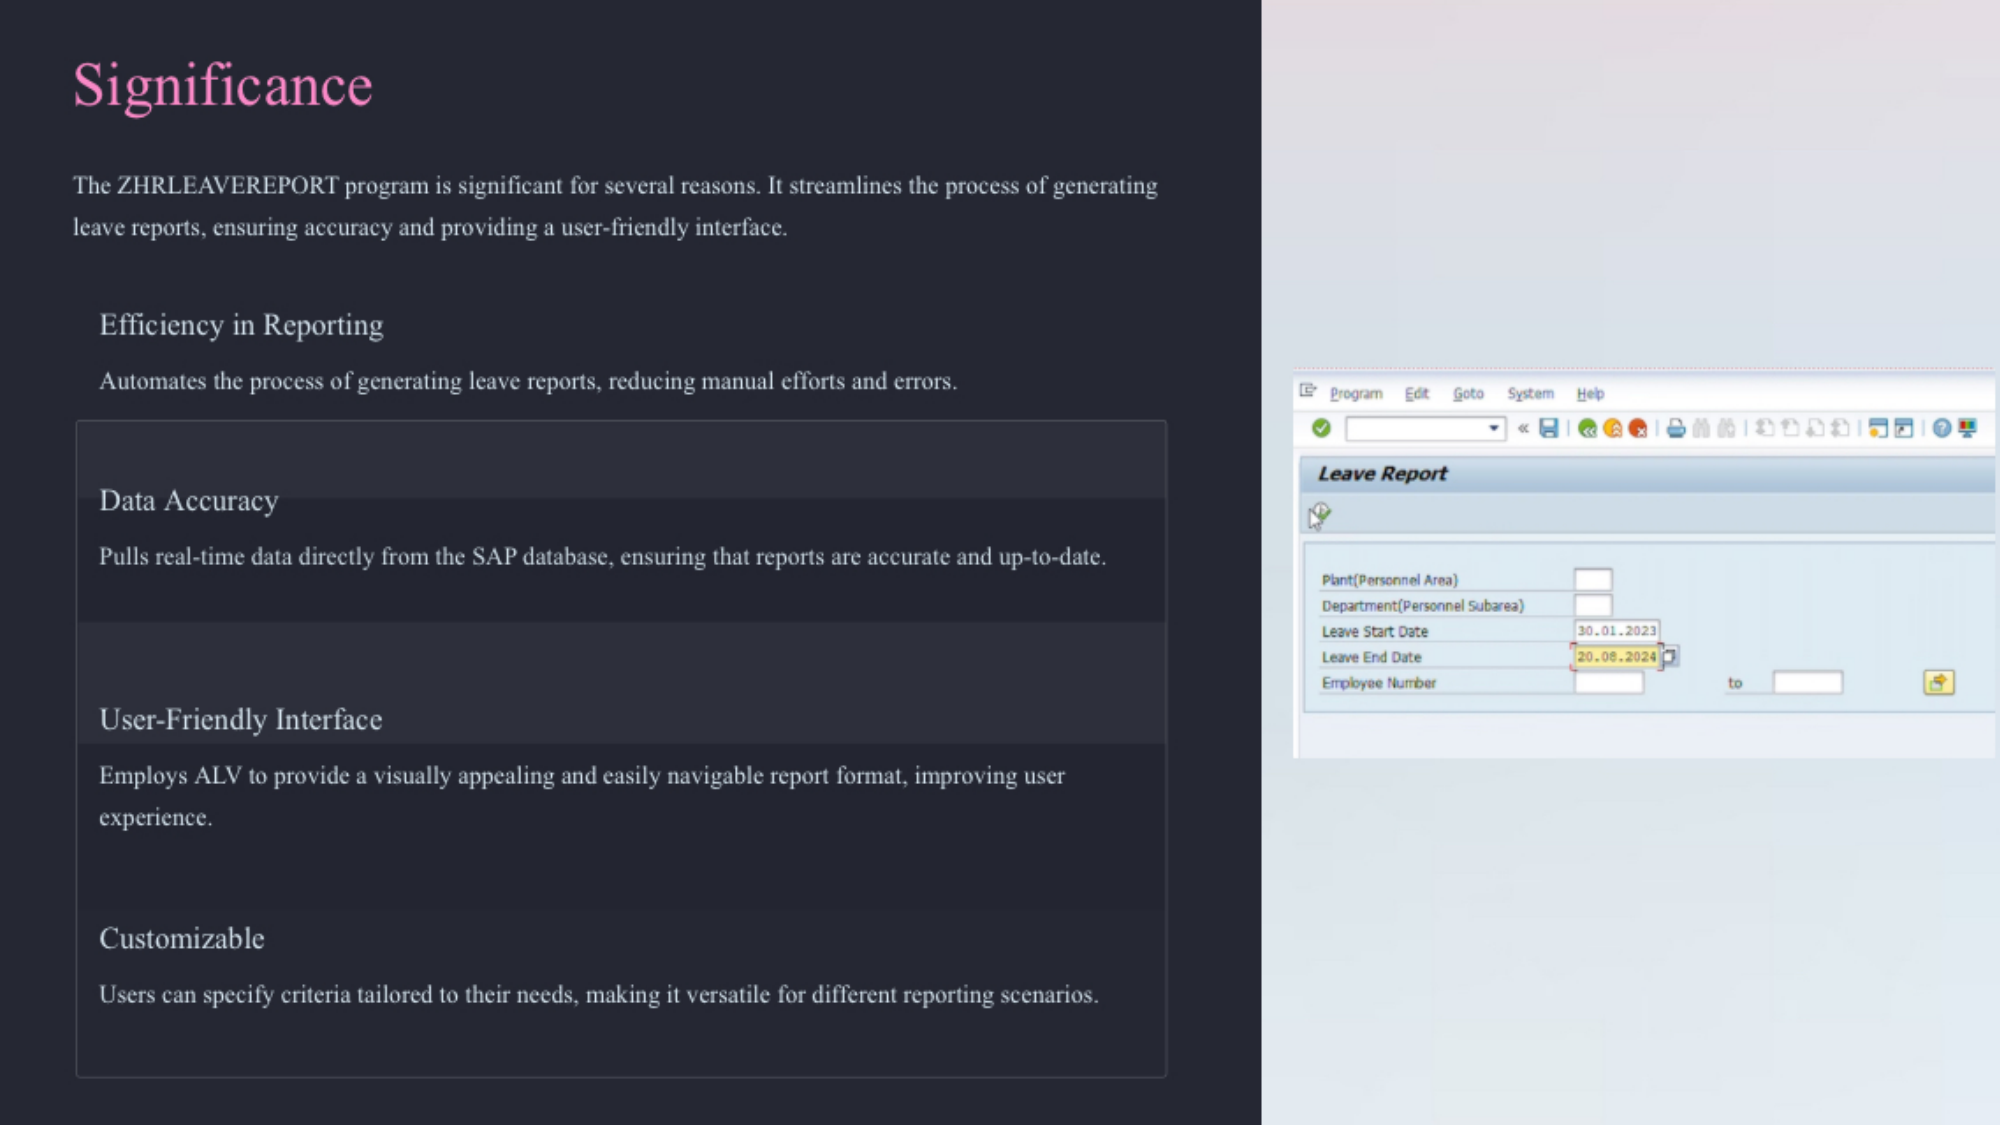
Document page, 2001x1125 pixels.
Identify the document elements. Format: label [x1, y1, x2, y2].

list [0, 0, 2000, 1125]
